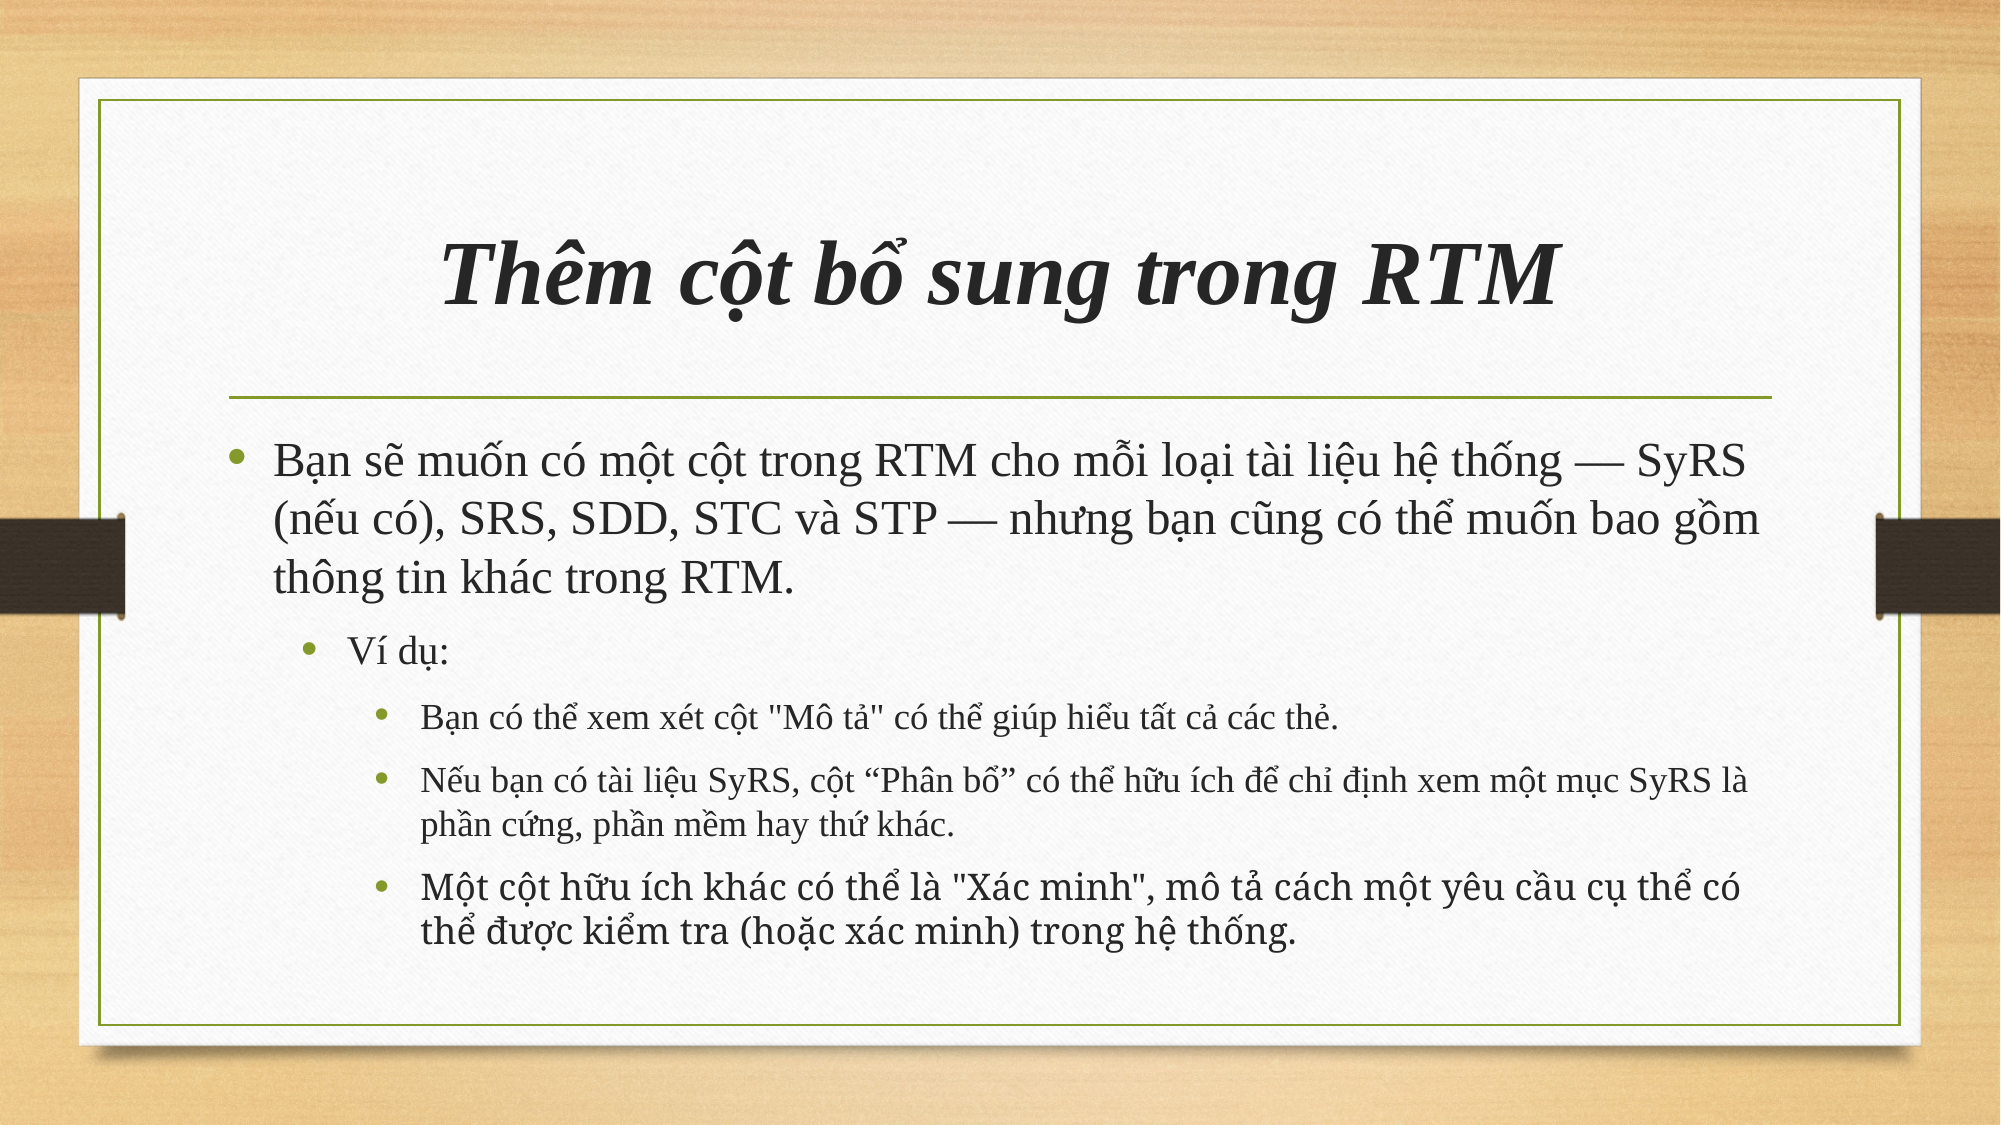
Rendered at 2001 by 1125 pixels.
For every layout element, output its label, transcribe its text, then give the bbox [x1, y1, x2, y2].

list Bạn sẽ muốn có một cột trong RTM cho mỗi loại tài liệu hệ thống — SyRS (nếu có), SRS, SDD, STC và STP — nhưng bạn cũng có thể muốn bao gồm thông tin khác trong RTM. Ví dụ: Bạn có thể xem xét cột "Mô tả" có thể giúp hiểu tất cả các thẻ. Nếu bạn có tài liệu SyRS, cột “Phân bổ” có thể hữu ích để chỉ định xem một mục SyRS là phần cứng, phần mềm hay thứ khác. Một cột hữu ích khác có thể là "Xác minh", mô tả cách một yêu cầu cụ thể có thể được kiểm tra (hoặc xác minh) trong hệ thống. [212, 419, 1809, 964]
title Thêm cột bổ sung trong RTM [212, 161, 1788, 375]
picture [0, 0, 2001, 1125]
